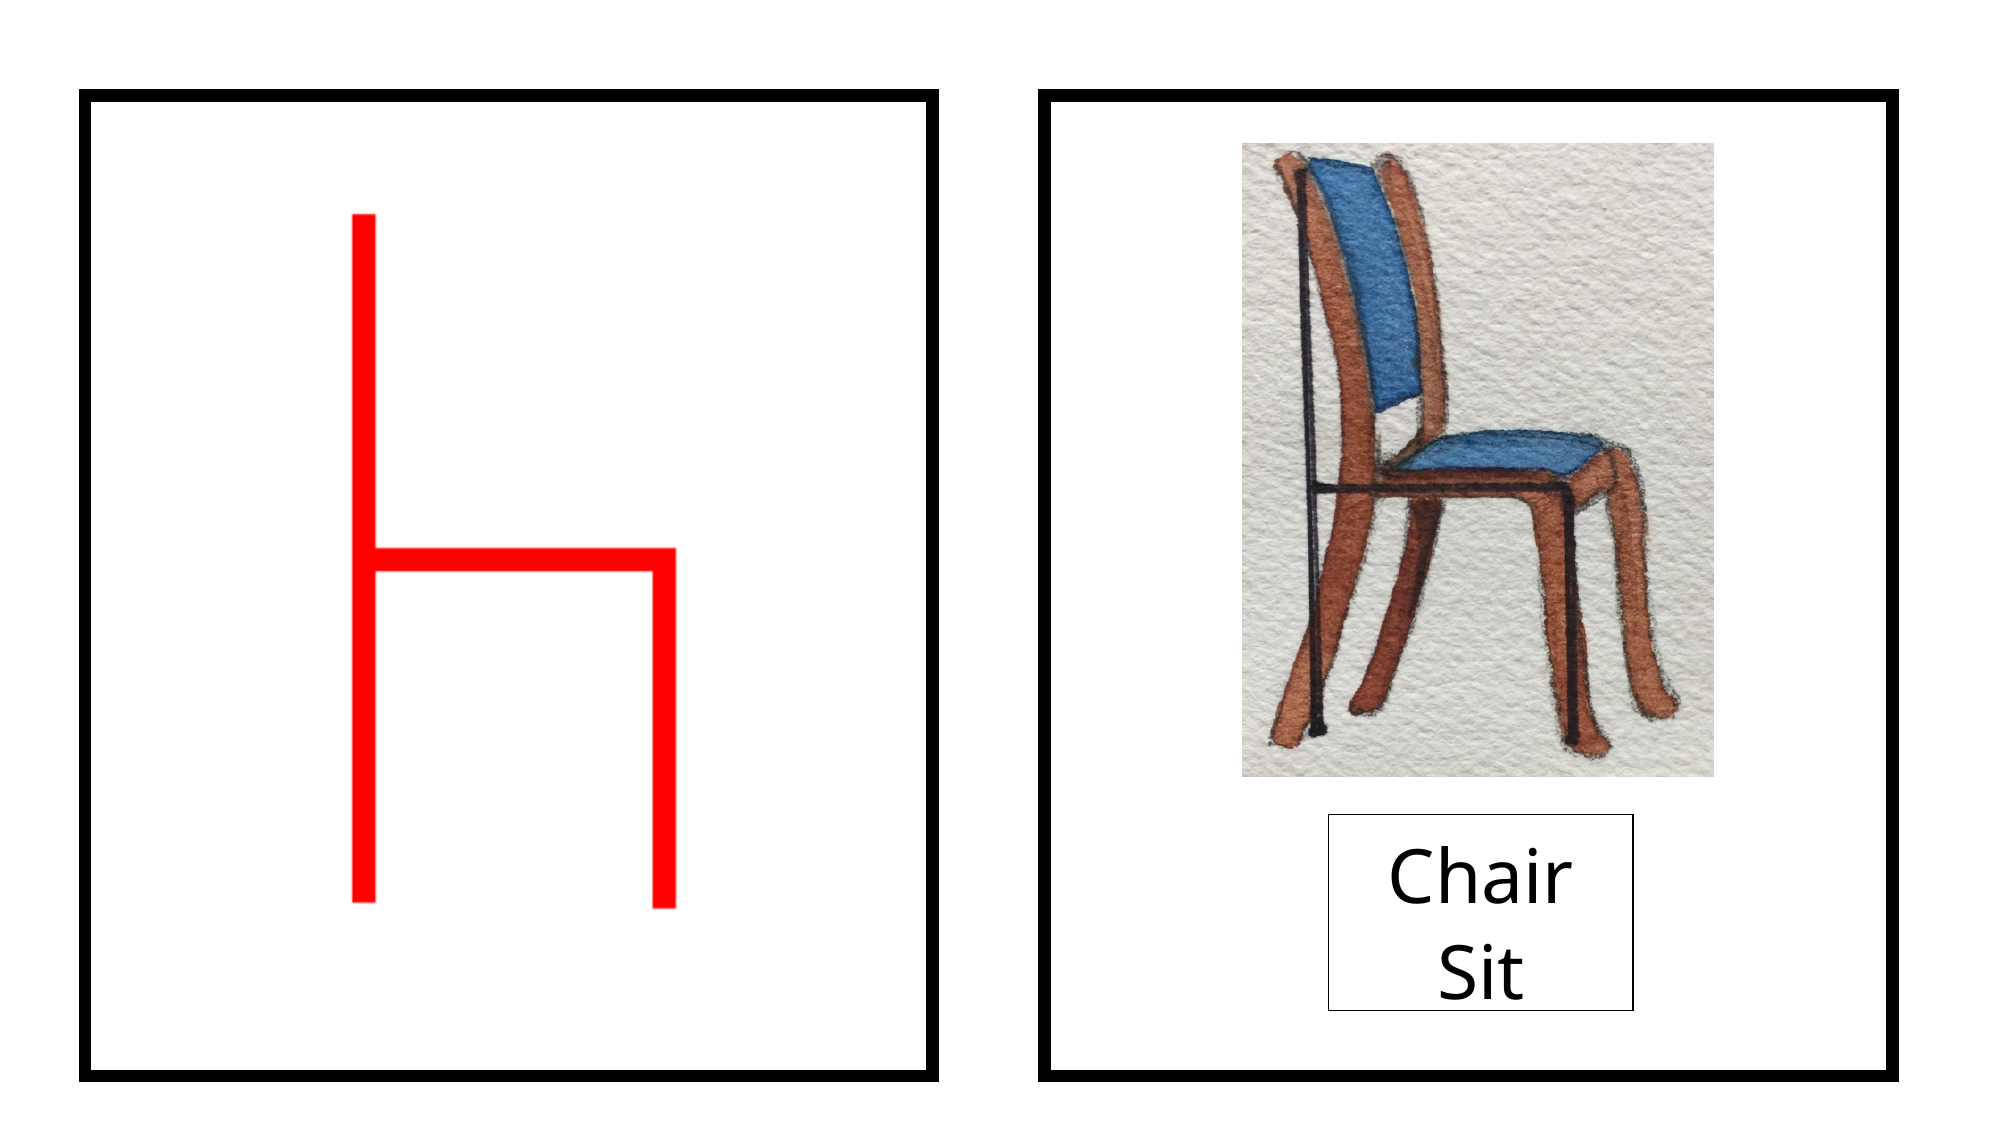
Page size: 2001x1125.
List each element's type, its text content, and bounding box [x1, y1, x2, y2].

text_box Chair Sit [1328, 814, 1634, 1011]
text_box [84, 95, 934, 1077]
picture [293, 193, 728, 955]
picture [1242, 143, 1714, 777]
text_box [1044, 95, 1893, 1077]
